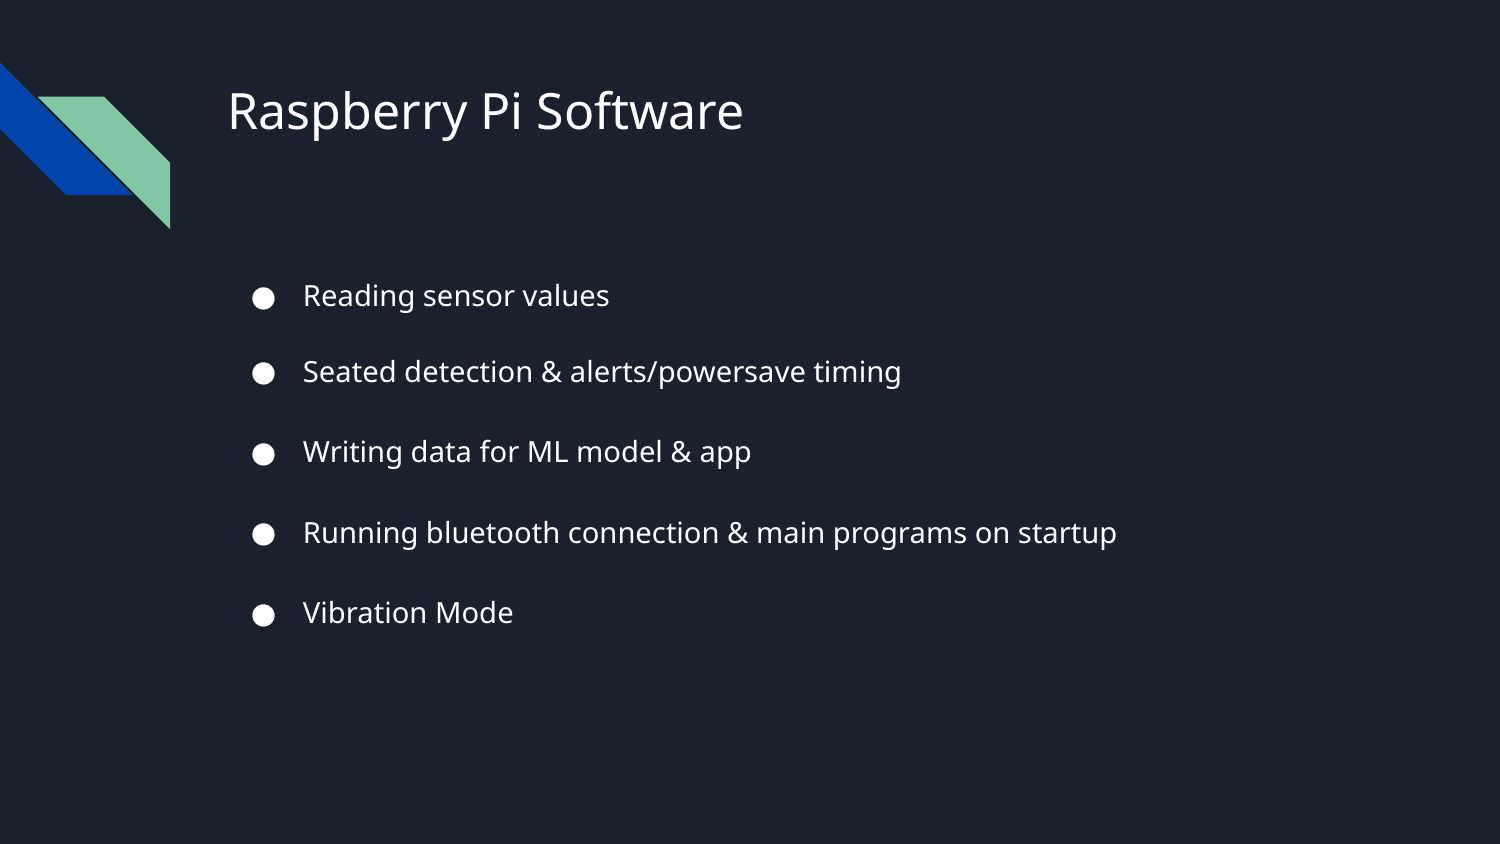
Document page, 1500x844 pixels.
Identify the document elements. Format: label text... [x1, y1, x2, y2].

title Raspberry Pi Software [212, 64, 1368, 215]
list Reading sensor values Seated detection & alerts/powersave timing Writing data for ML model & app Running bluetooth connection & main programs on startup Vibration Mode [212, 257, 1368, 735]
